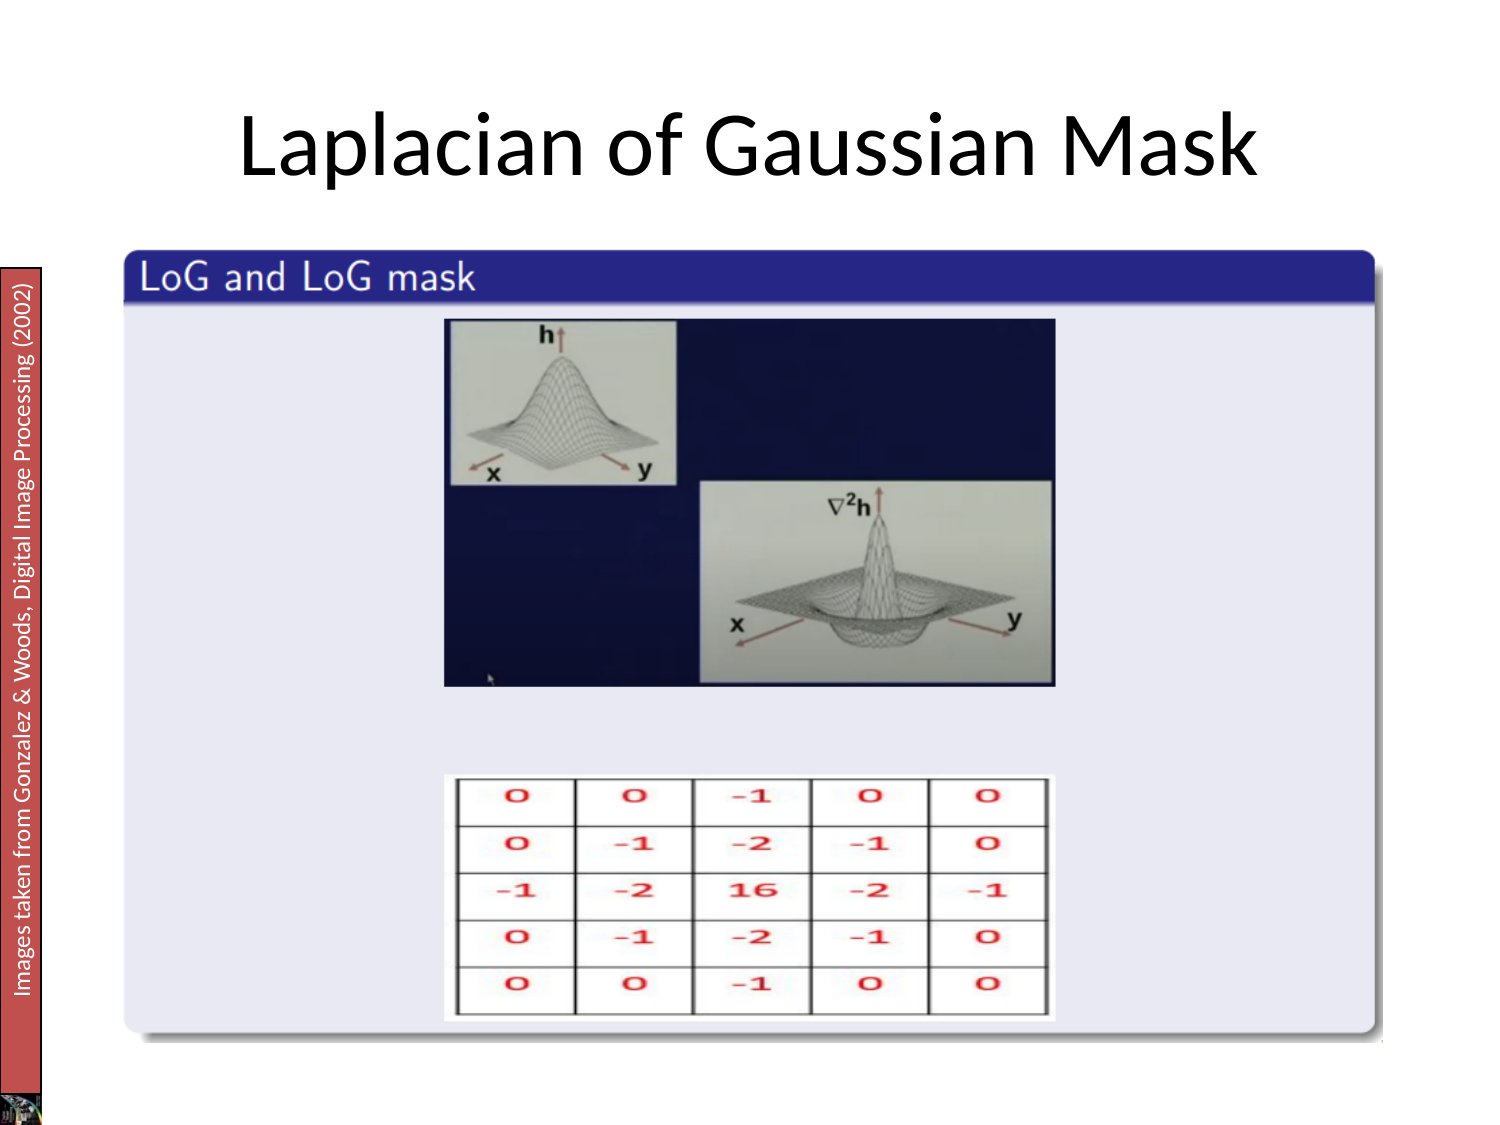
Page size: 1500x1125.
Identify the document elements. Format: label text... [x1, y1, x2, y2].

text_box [0, 267, 43, 1125]
picture [116, 238, 1384, 1043]
title Laplacian of Gaussian Mask [75, 45, 1425, 233]
